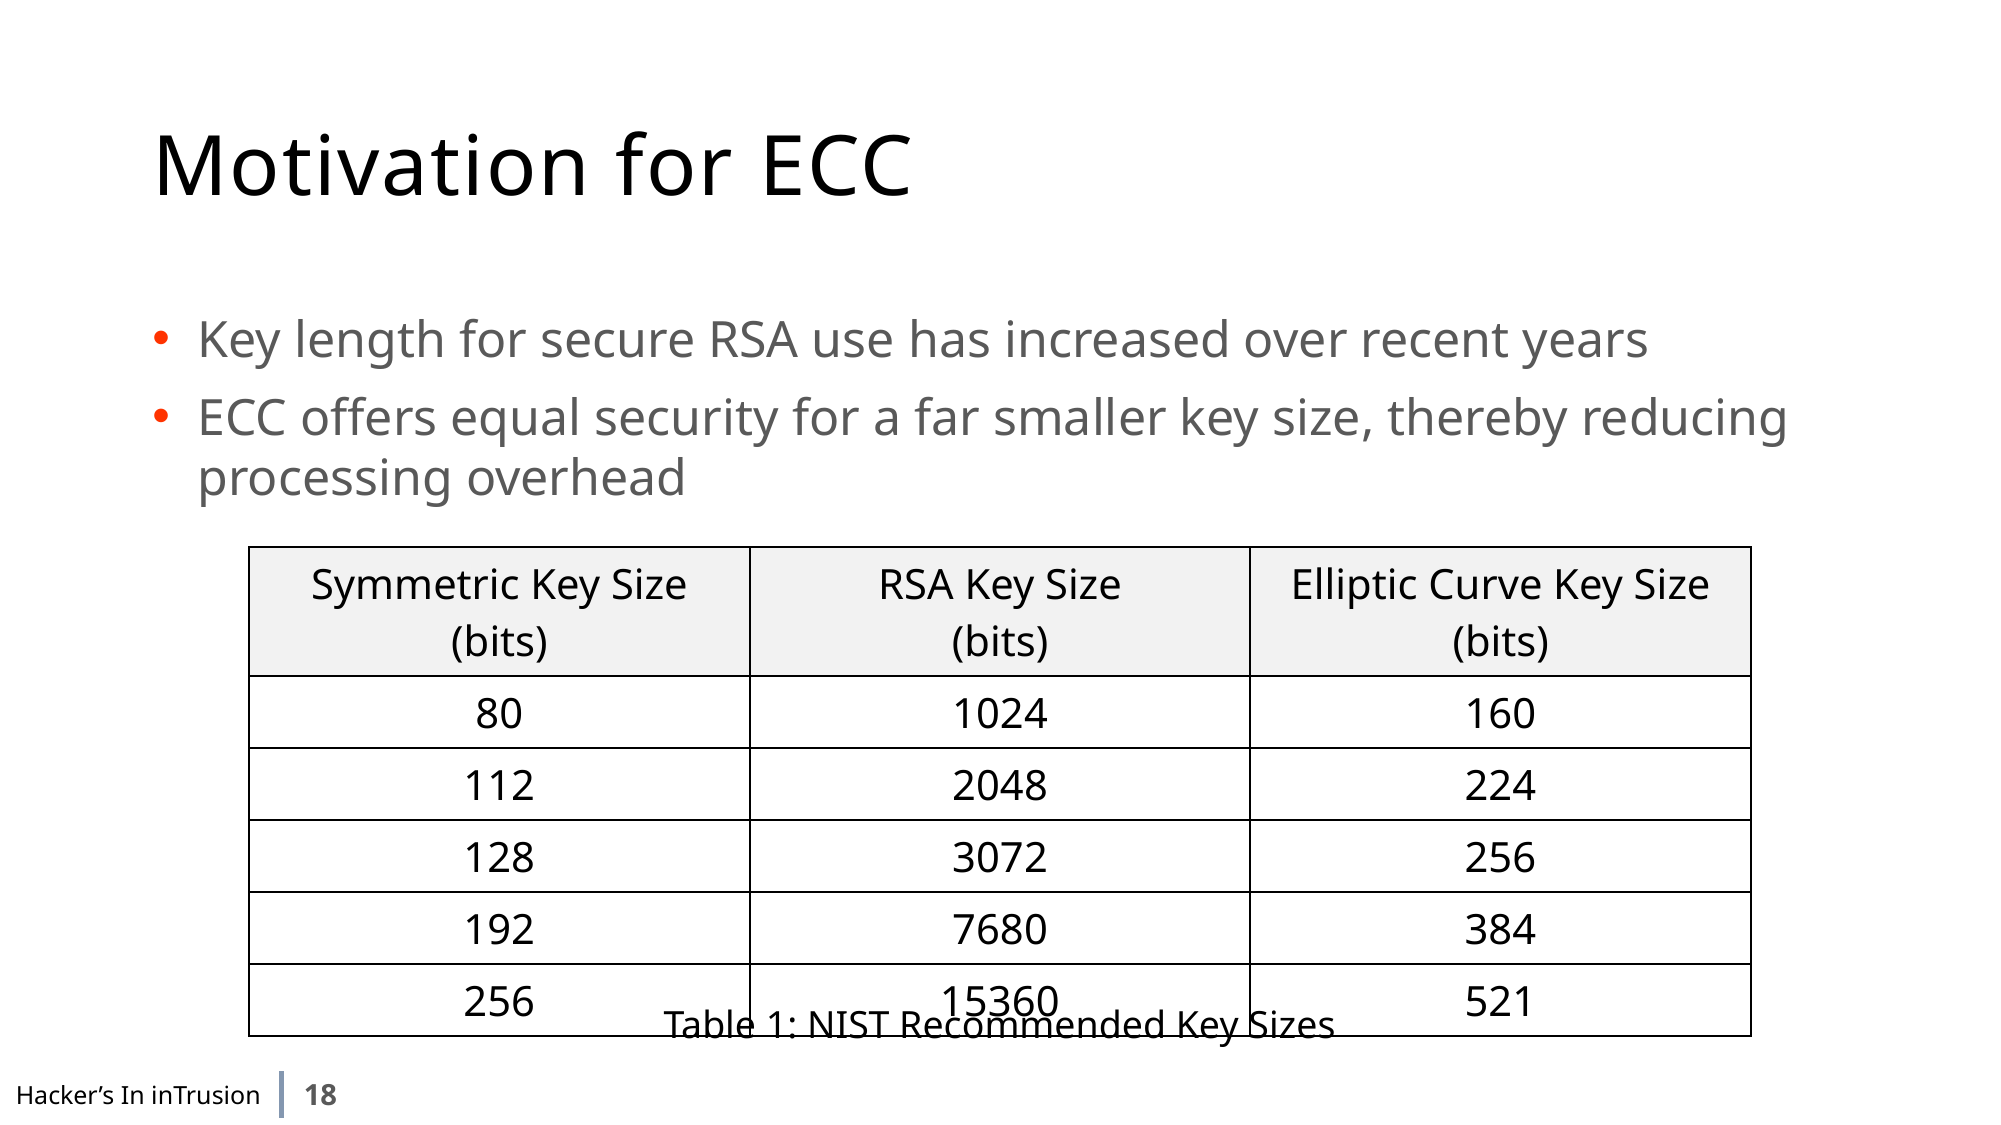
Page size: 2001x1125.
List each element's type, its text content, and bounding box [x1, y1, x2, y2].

table_cell 256 [250, 965, 749, 1035]
table_cell 128 [250, 821, 749, 891]
table_cell 2048 [751, 749, 1249, 819]
table_cell 3072 [751, 821, 1249, 891]
table_cell 224 [1251, 749, 1750, 819]
table_cell 192 [250, 893, 749, 963]
list Key length for secure RSA use has increased over recent years ECC offers equal security for a far smaller key size, thereby reducing processing overhead [137, 299, 1863, 1061]
table_header Symmetric Key Size (bits) [250, 548, 749, 675]
table_header Elliptic Curve Key Size (bits) [1251, 548, 1750, 675]
table_cell 80 [250, 677, 749, 747]
table_header RSA Key Size (bits) [751, 548, 1249, 675]
table_cell 256 [1251, 821, 1750, 891]
table_cell 521 [1251, 965, 1750, 1035]
table_cell 15360 [751, 965, 1249, 993]
table_cell 1024 [751, 677, 1249, 747]
text_box Table 1: NIST Recommended Key Sizes [648, 993, 1352, 1054]
title Motivation for ECC [137, 59, 1863, 278]
table_cell 7680 [751, 893, 1249, 963]
table_cell 160 [1251, 677, 1750, 747]
table_cell 384 [1251, 893, 1750, 963]
table_cell 112 [250, 749, 749, 819]
